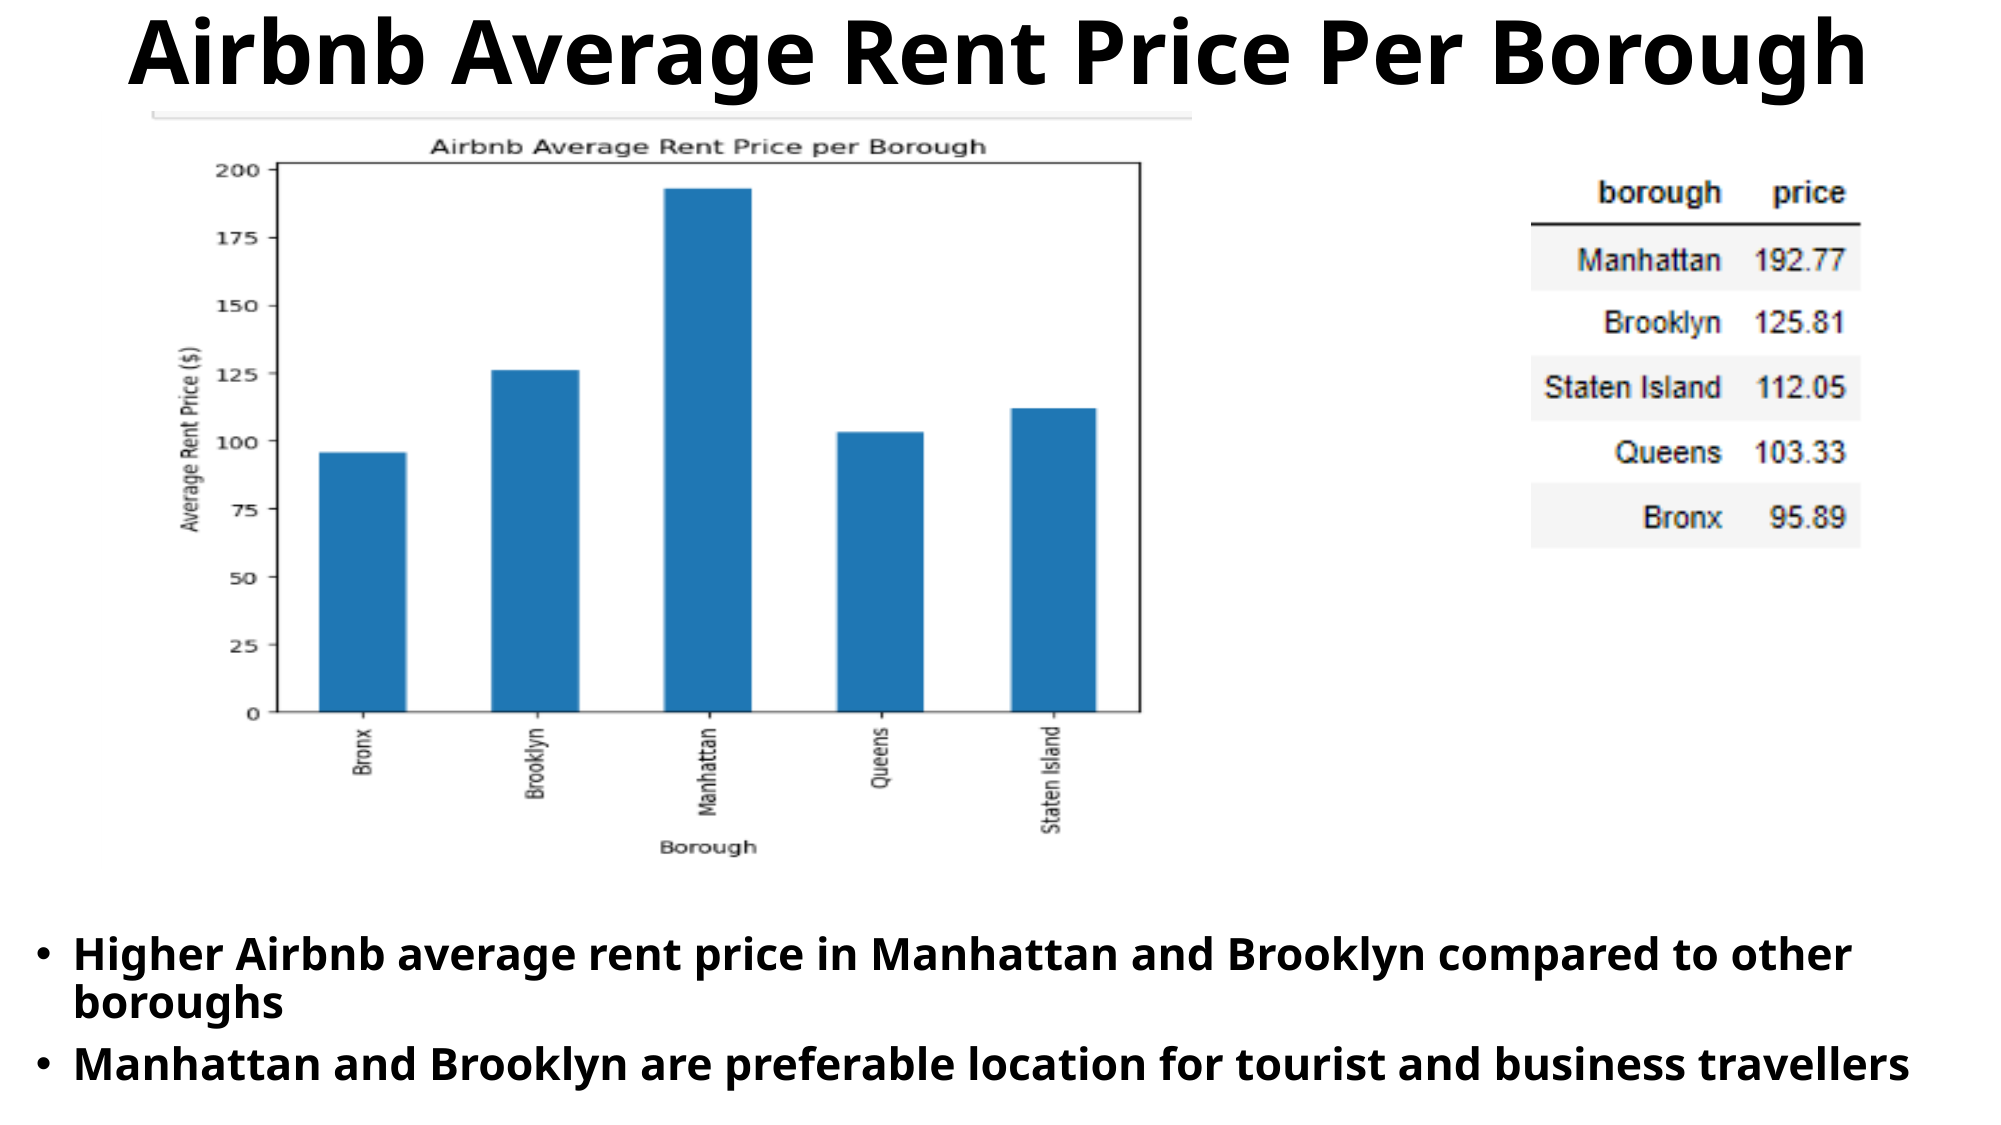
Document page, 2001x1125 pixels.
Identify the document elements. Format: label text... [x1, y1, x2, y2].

picture [1531, 136, 1949, 563]
title Airbnb Average Rent Price Per Borough [0, 0, 2000, 112]
list Higher Airbnb average rent price in Manhattan and Brooklyn compared to other boroughs Manhattan and Brooklyn are preferable location for tourist and business travellers [20, 111, 1980, 1104]
picture [100, 111, 1192, 869]
